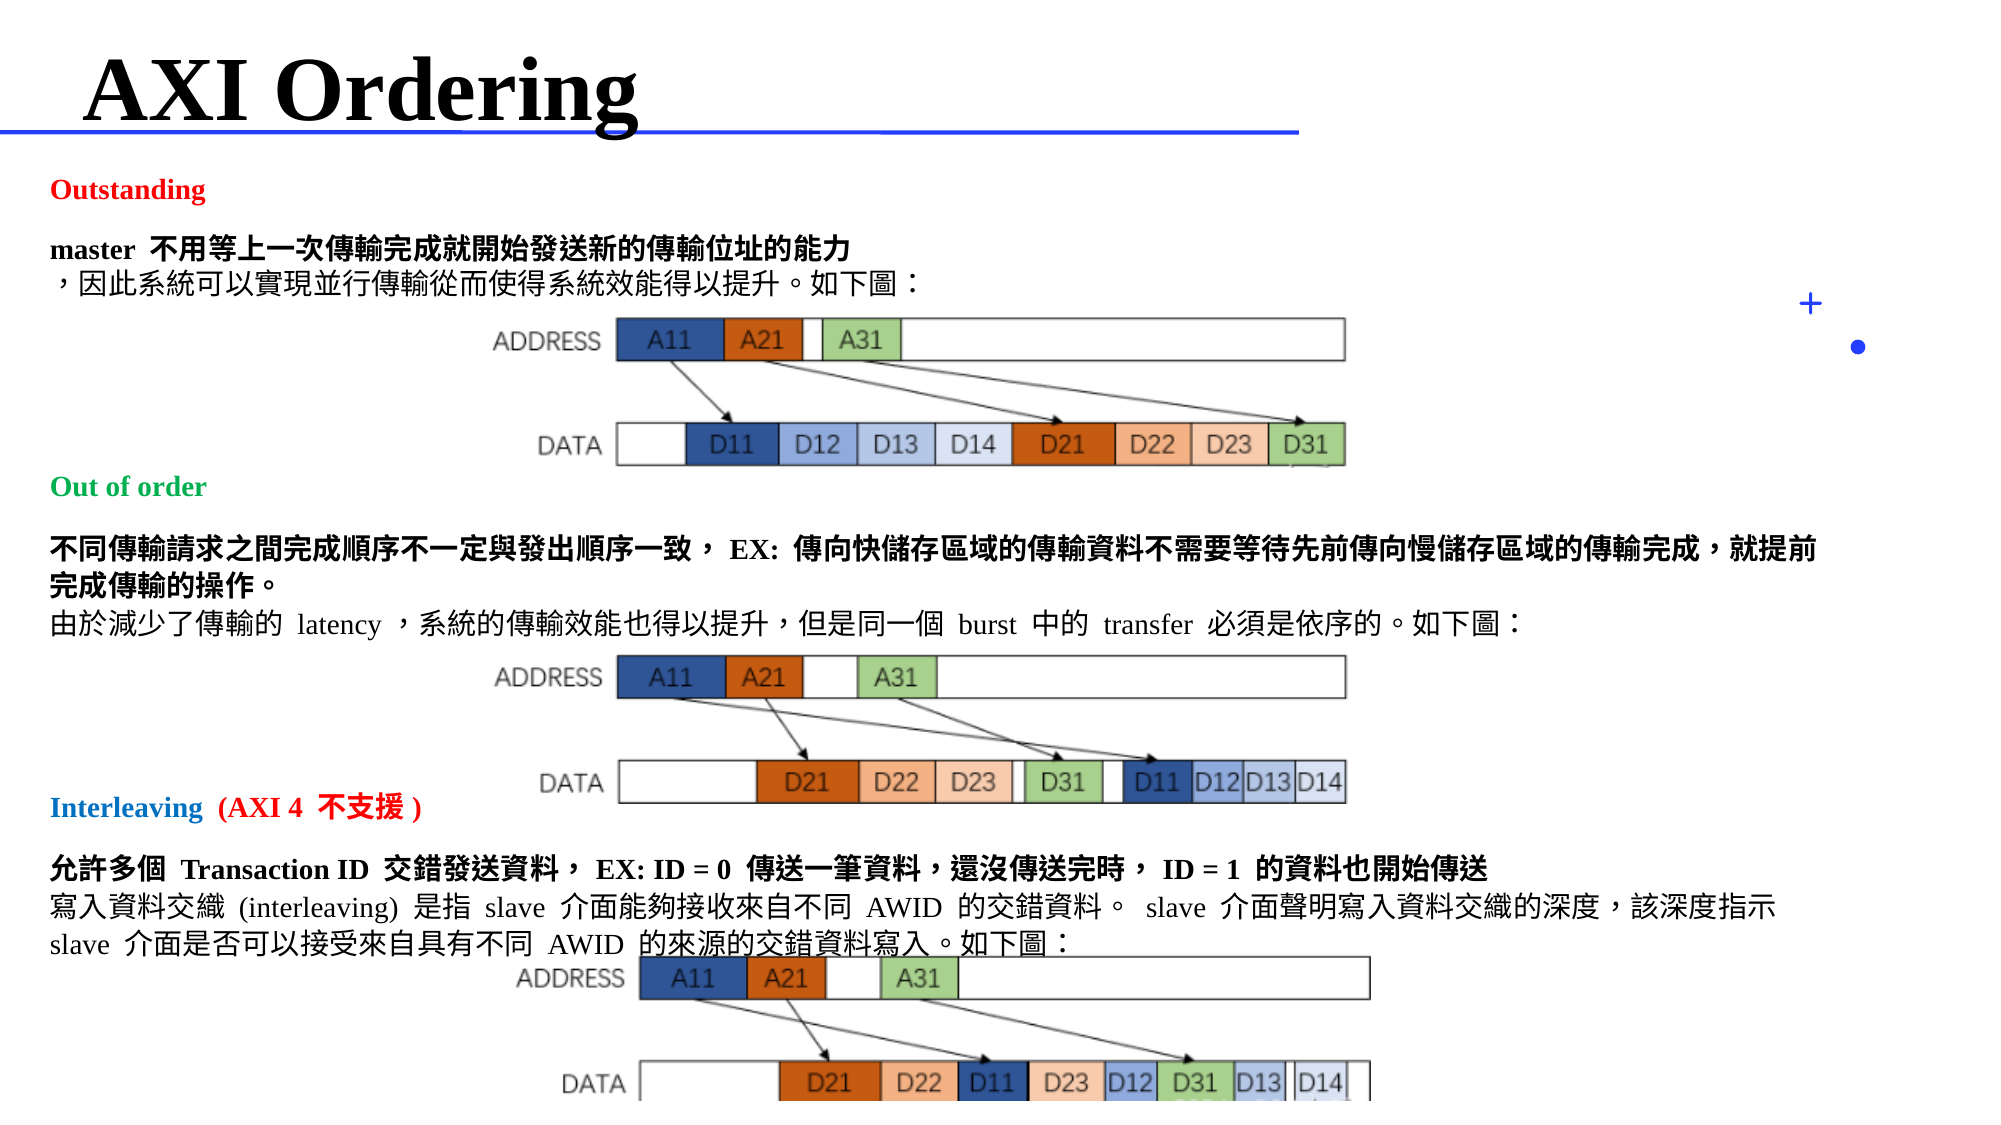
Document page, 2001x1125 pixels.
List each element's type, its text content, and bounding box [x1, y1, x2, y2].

picture [515, 947, 1371, 1101]
text_box Out of order 不同傳輸請求之間完成順序不一定與發出順序一致，EX: 傳向快儲存區域的傳輸資料不需要等待先前傳向慢儲存區域的傳輸完成，就提前完成傳輸的操作。 由於減少了傳輸的 latency，系統的傳輸效能也得以提升，但是同一個 burst 中的 transfer 必須是依序的。如下圖： [35, 457, 1851, 648]
text_box Interleaving (AXI 4 不支援) 允許多個 Transaction ID 交錯發送資料，EX: ID = 0 傳送一筆資料，還沒傳送完時，ID = 1 的資料也開始傳送 寫入資料交織 (interleaving) 是指 slave 介面能夠接收來自不同 AWID 的交錯資料。 slave 介面聲明寫入資料交織的深度，該深度指示 slave 介面是否可以接受來自具有不同 AWID 的來源的交錯資料寫入。如下圖： [35, 778, 1851, 968]
picture [486, 649, 1348, 804]
picture [492, 313, 1351, 468]
title AXI Ordering [67, 0, 1083, 148]
text_box Outstanding master 不用等上一次傳輸完成就開始發送新的傳輸位址的能力 ，因此系統可以實現並行傳輸從而使得系統效能得以提升。如下圖： [35, 162, 1851, 308]
